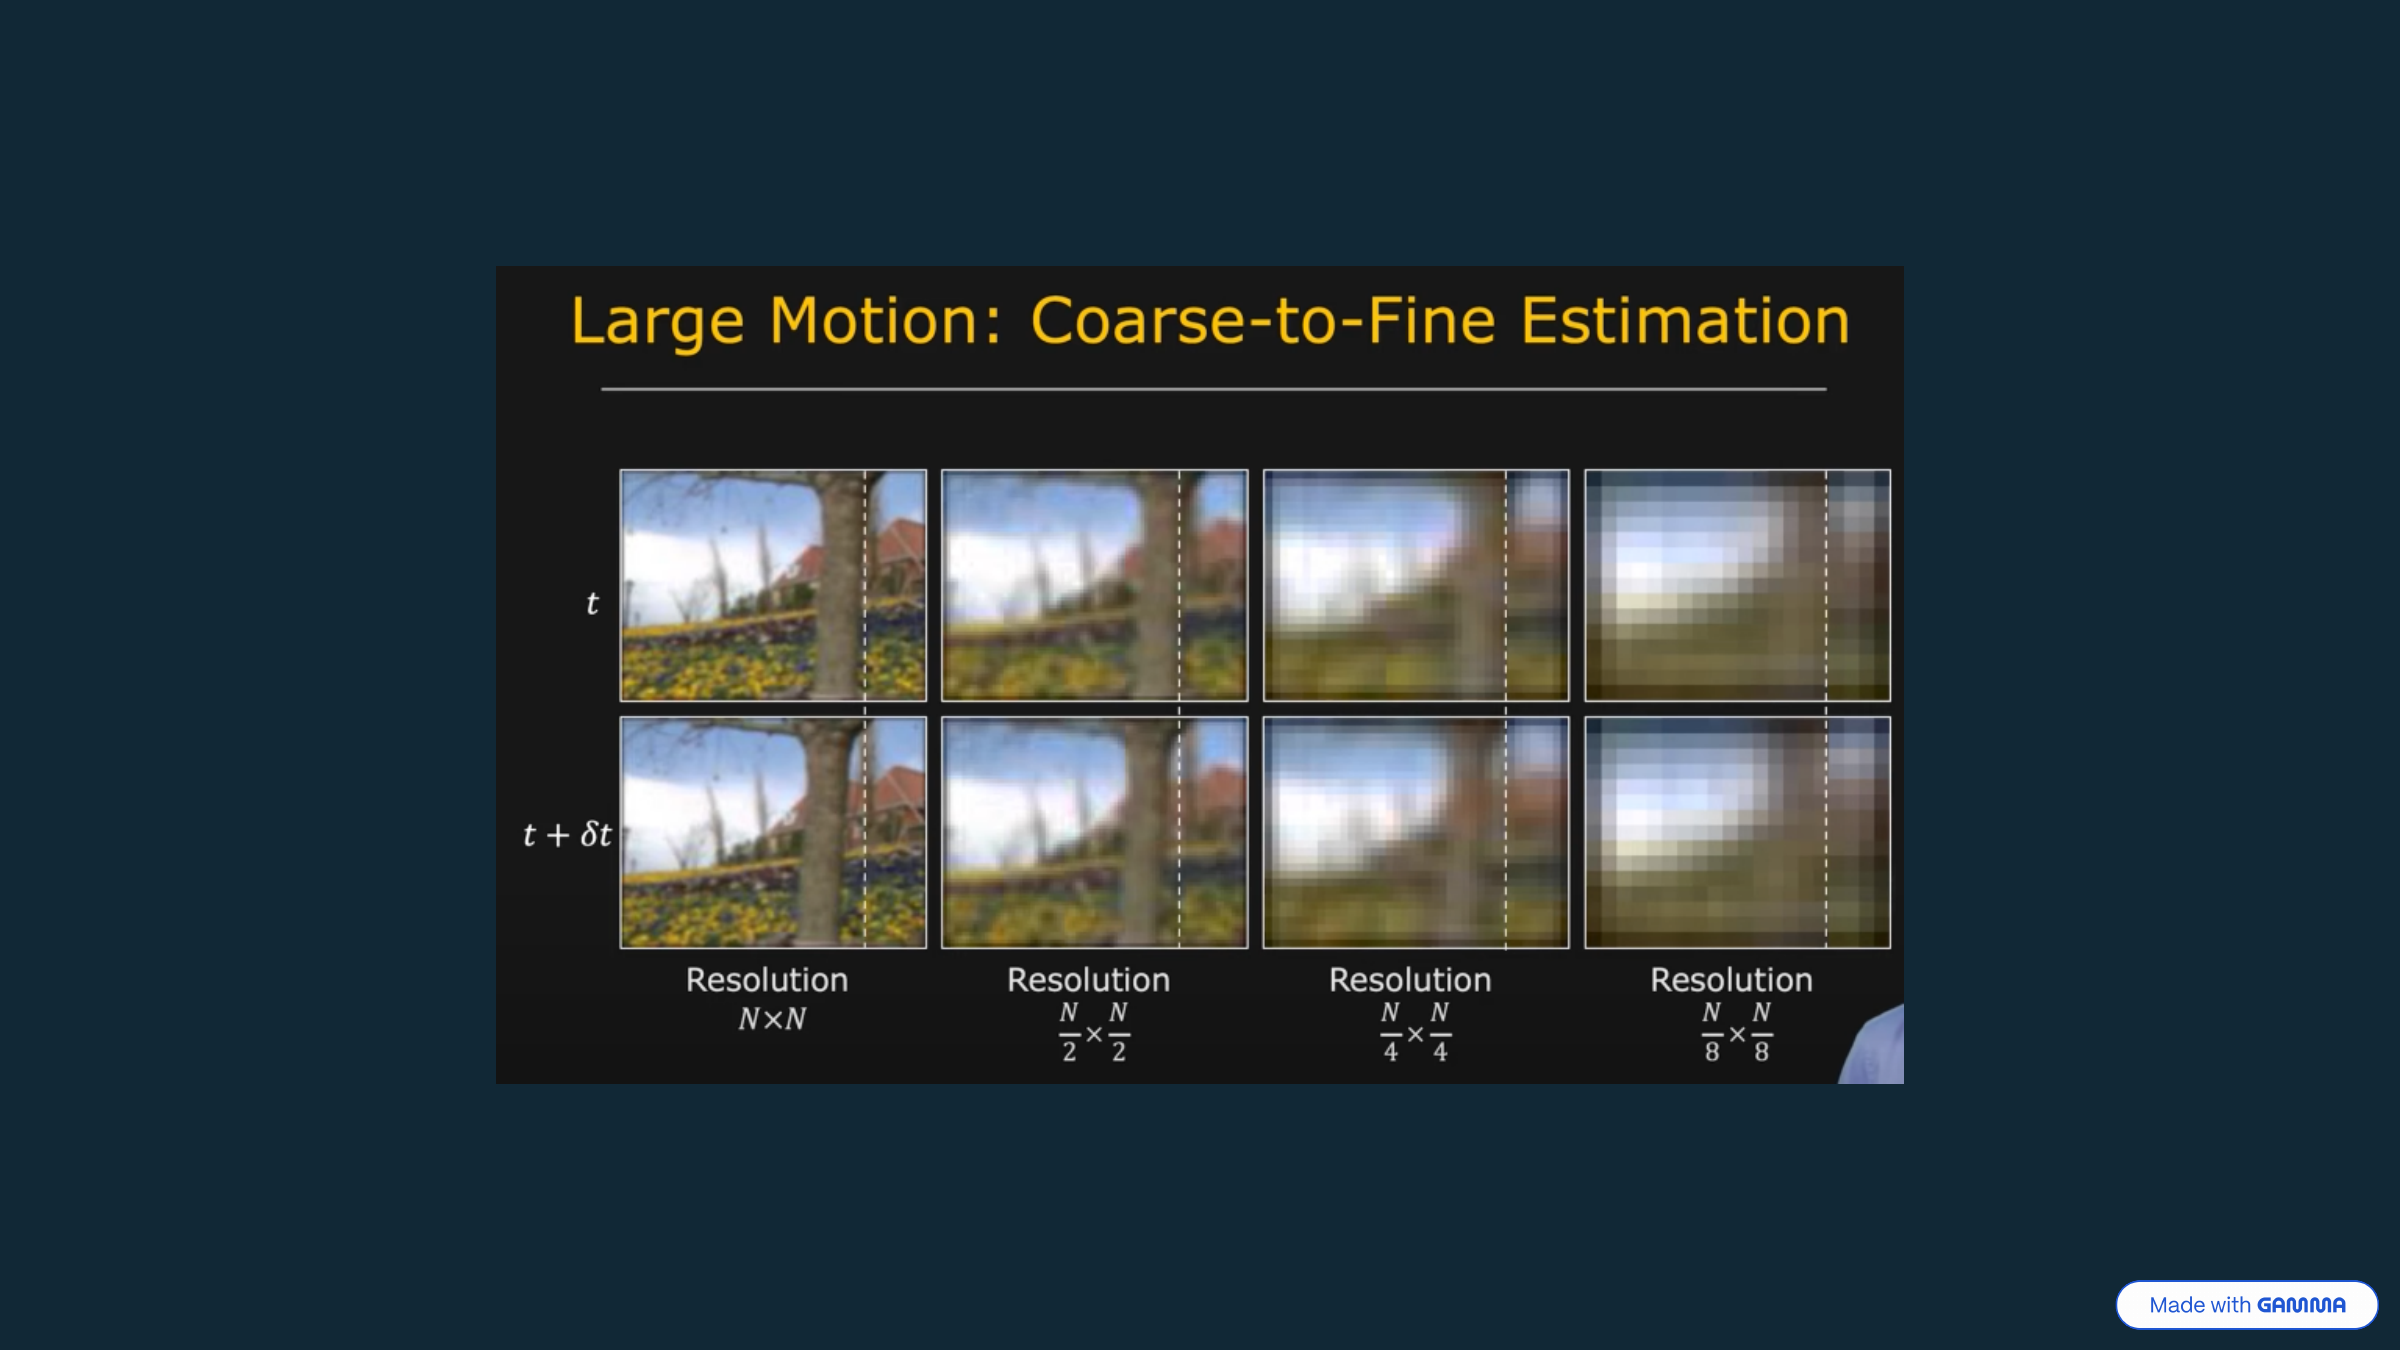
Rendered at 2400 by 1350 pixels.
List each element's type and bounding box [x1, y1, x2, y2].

picture [2106, 1271, 2389, 1339]
picture [496, 266, 1904, 1084]
